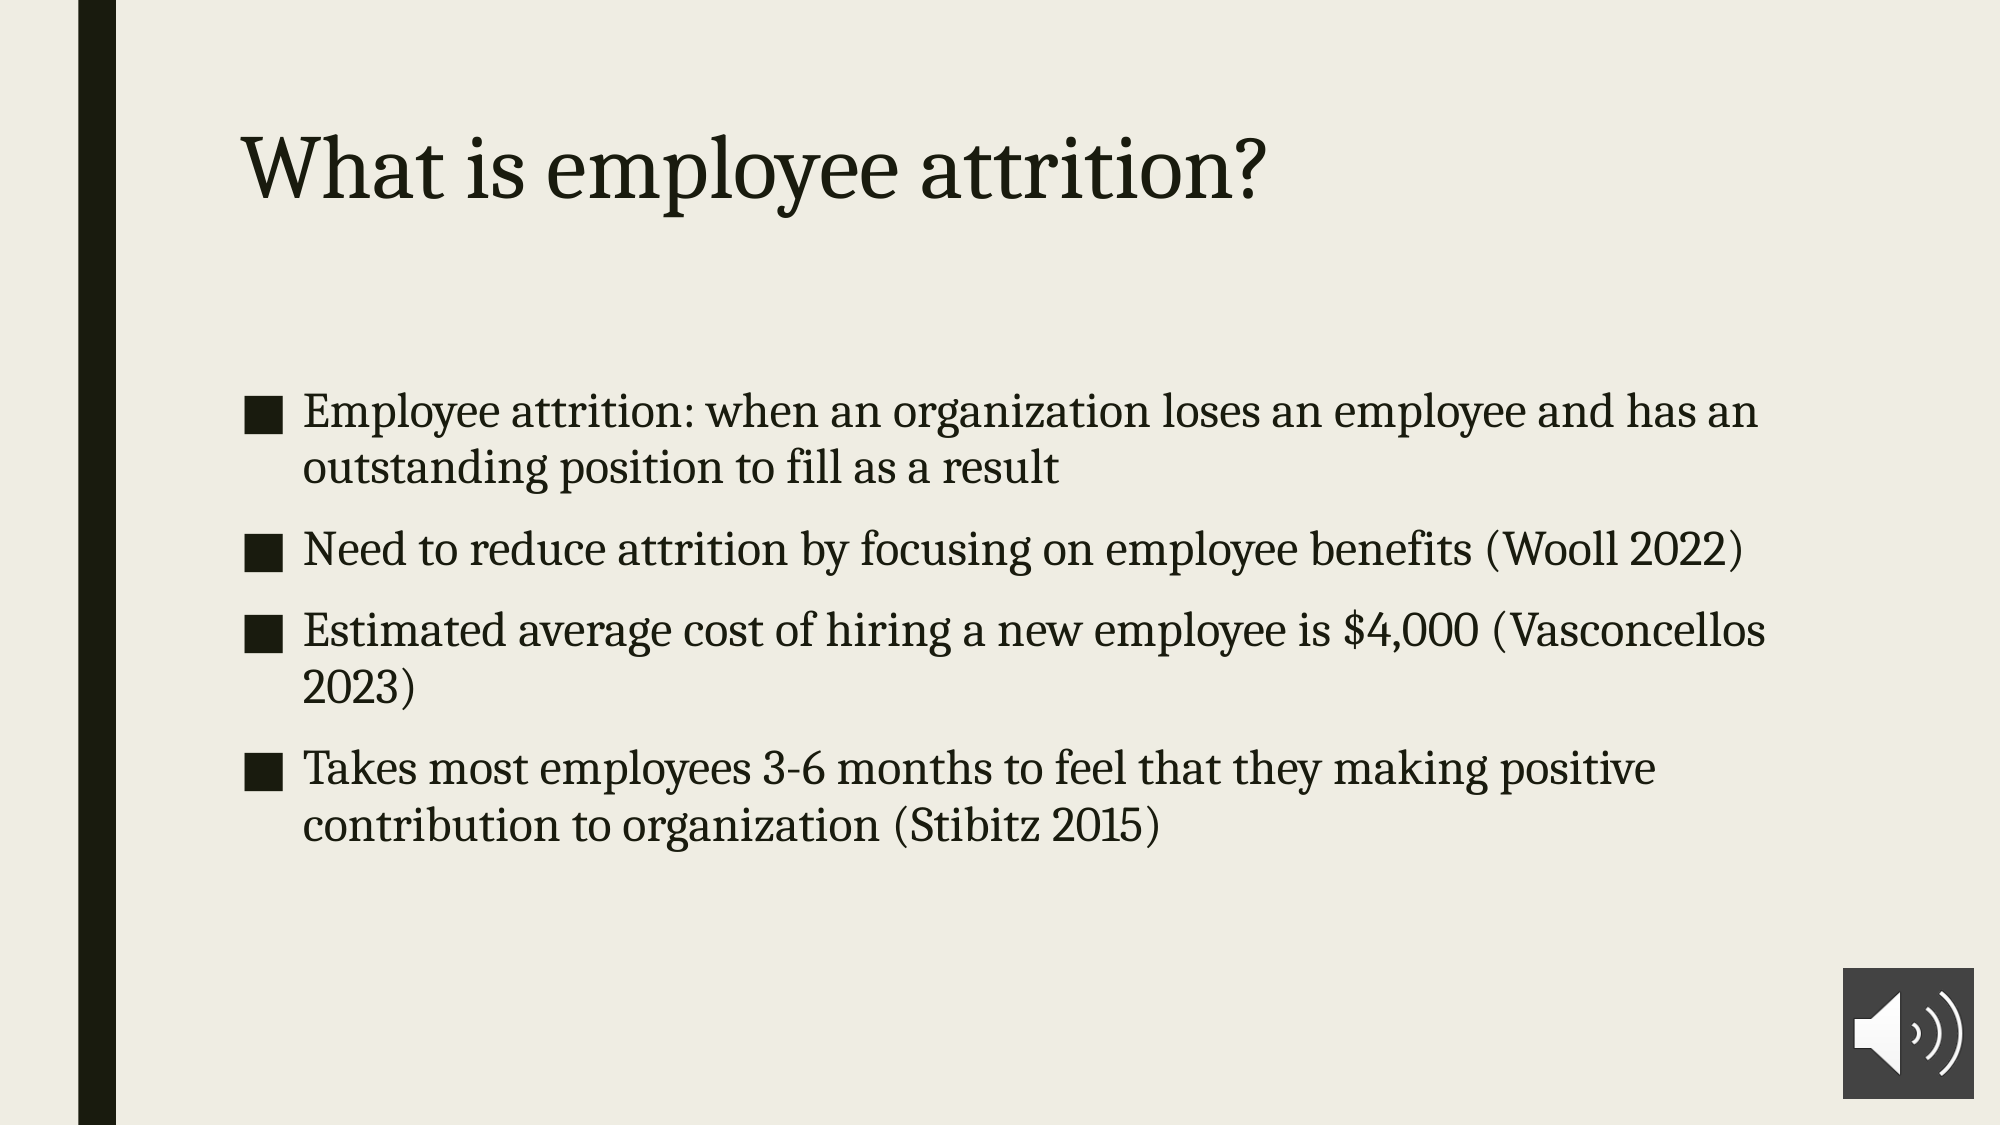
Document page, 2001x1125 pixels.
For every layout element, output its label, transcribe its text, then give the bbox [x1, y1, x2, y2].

title What is employee attrition? [225, 112, 1800, 357]
list Employee attrition: when an organization loses an employee and has an outstanding position to fill as a result Need to reduce attrition by focusing on employee benefits (Wooll 2022) Estimated average cost of hiring a new employee is $4,000 (Vasconcellos 2023) Takes most employees 3-6 months to feel that they making positive contribution to organization (Stibitz 2015) [225, 375, 1800, 963]
picture [1841, 966, 1975, 1100]
